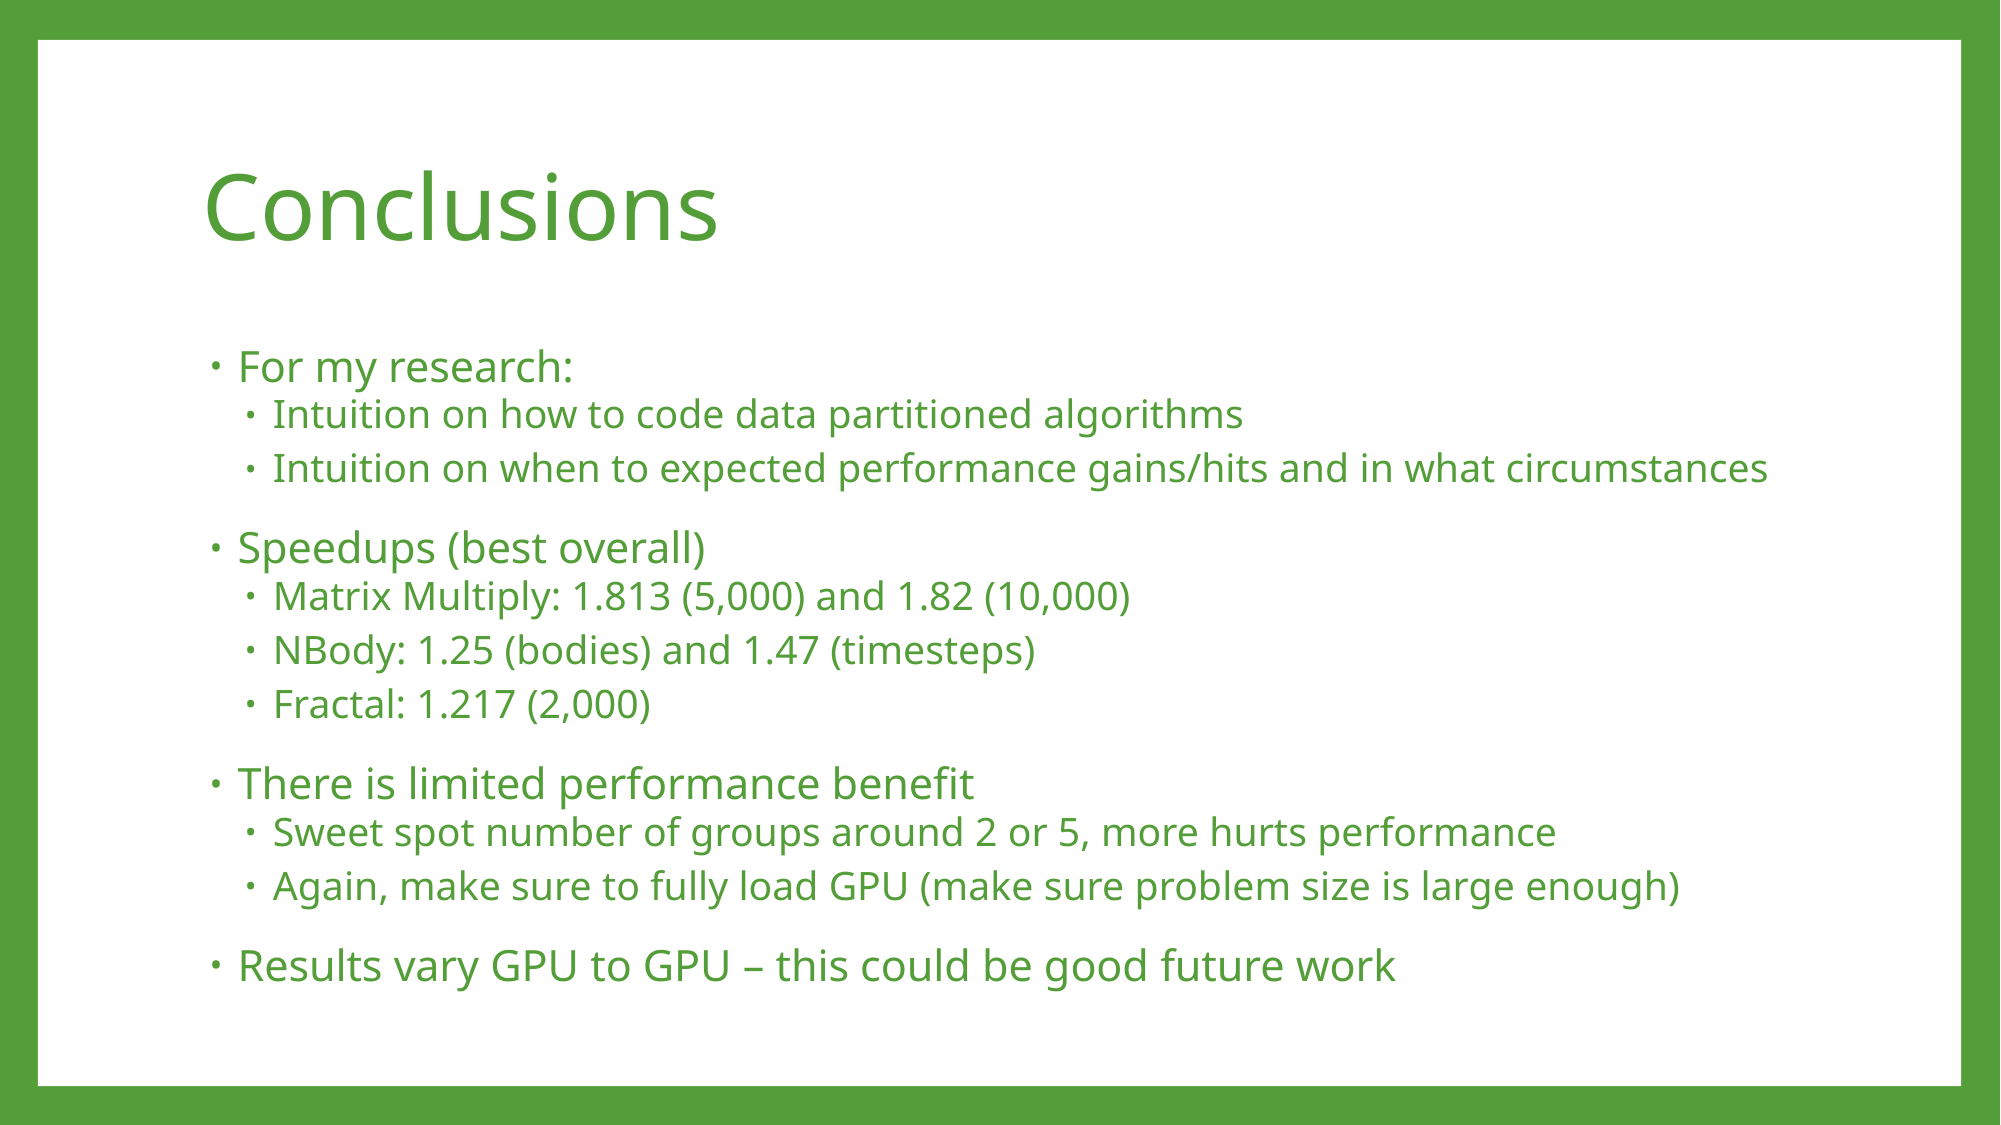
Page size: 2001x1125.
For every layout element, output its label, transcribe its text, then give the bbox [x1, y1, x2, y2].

title Conclusions [187, 99, 1808, 323]
list For my research: Intuition on how to code data partitioned algorithms Intuition on when to expected performance gains/hits and in what circumstances Speedups (best overall) Matrix Multiply: 1.813 (5,000) and 1.82 (10,000) NBody: 1.25 (bodies) and 1.47 (timesteps) Fractal: 1.217 (2,000) There is limited performance benefit Sweet spot number of groups around 2 or 5, more hurts performance Again, make sure to fully load GPU (make sure problem size is large enough) Results vary GPU to GPU – this could be good future work [187, 337, 1808, 1039]
